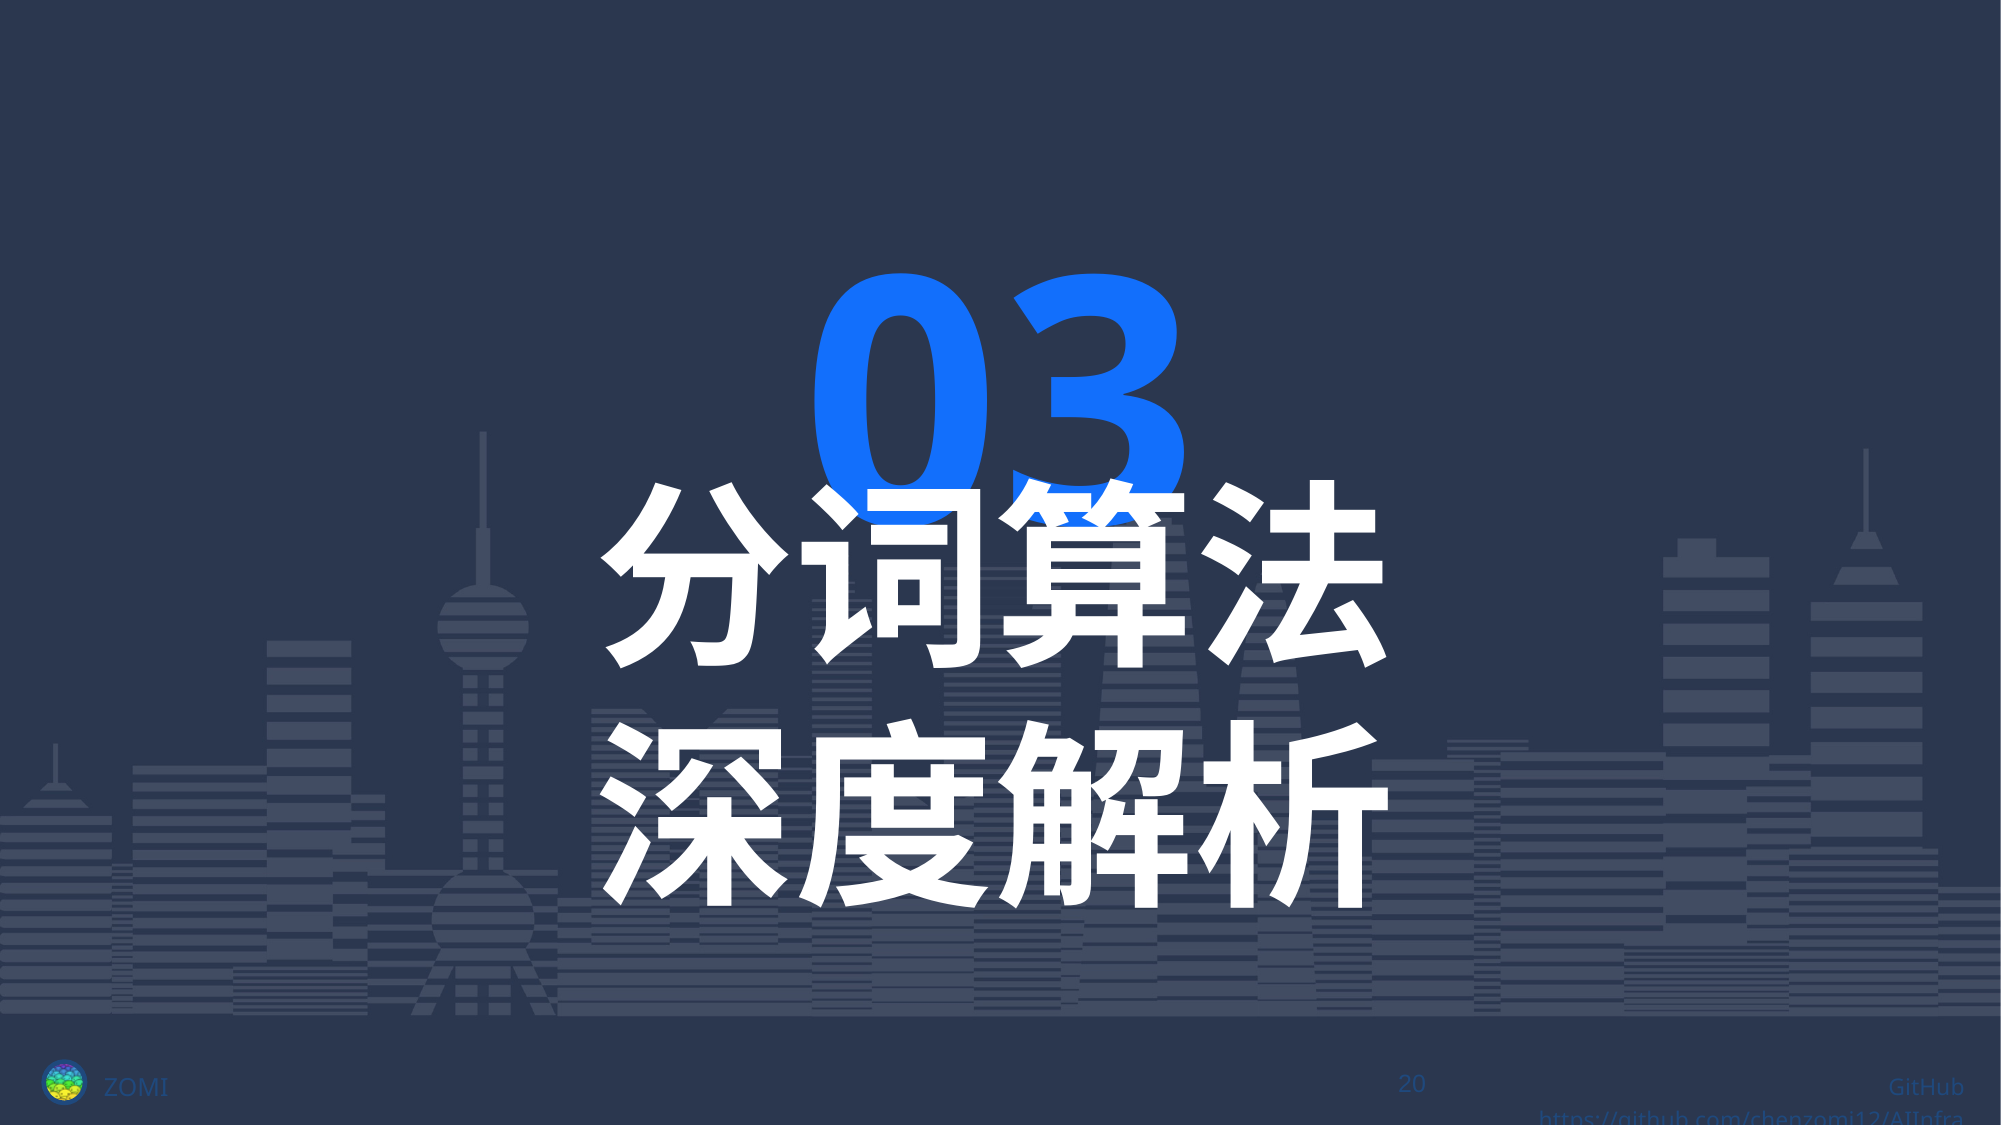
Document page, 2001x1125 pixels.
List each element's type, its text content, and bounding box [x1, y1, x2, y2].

picture [1765, 1117, 1771, 1125]
picture [1923, 1117, 1929, 1125]
list 分词算法 深度解析 [79, 394, 1910, 986]
picture [1816, 1117, 1824, 1125]
picture [1573, 1117, 1580, 1125]
picture [1678, 1117, 1685, 1125]
picture [1831, 1117, 1837, 1125]
picture [1542, 1117, 1548, 1125]
picture [1792, 1117, 1798, 1125]
text_box 03 [787, 171, 1213, 394]
picture [0, 0, 2001, 1125]
picture [1709, 1117, 1717, 1125]
picture [1650, 1117, 1656, 1125]
picture [1724, 1117, 1730, 1125]
picture [1620, 1117, 1627, 1125]
